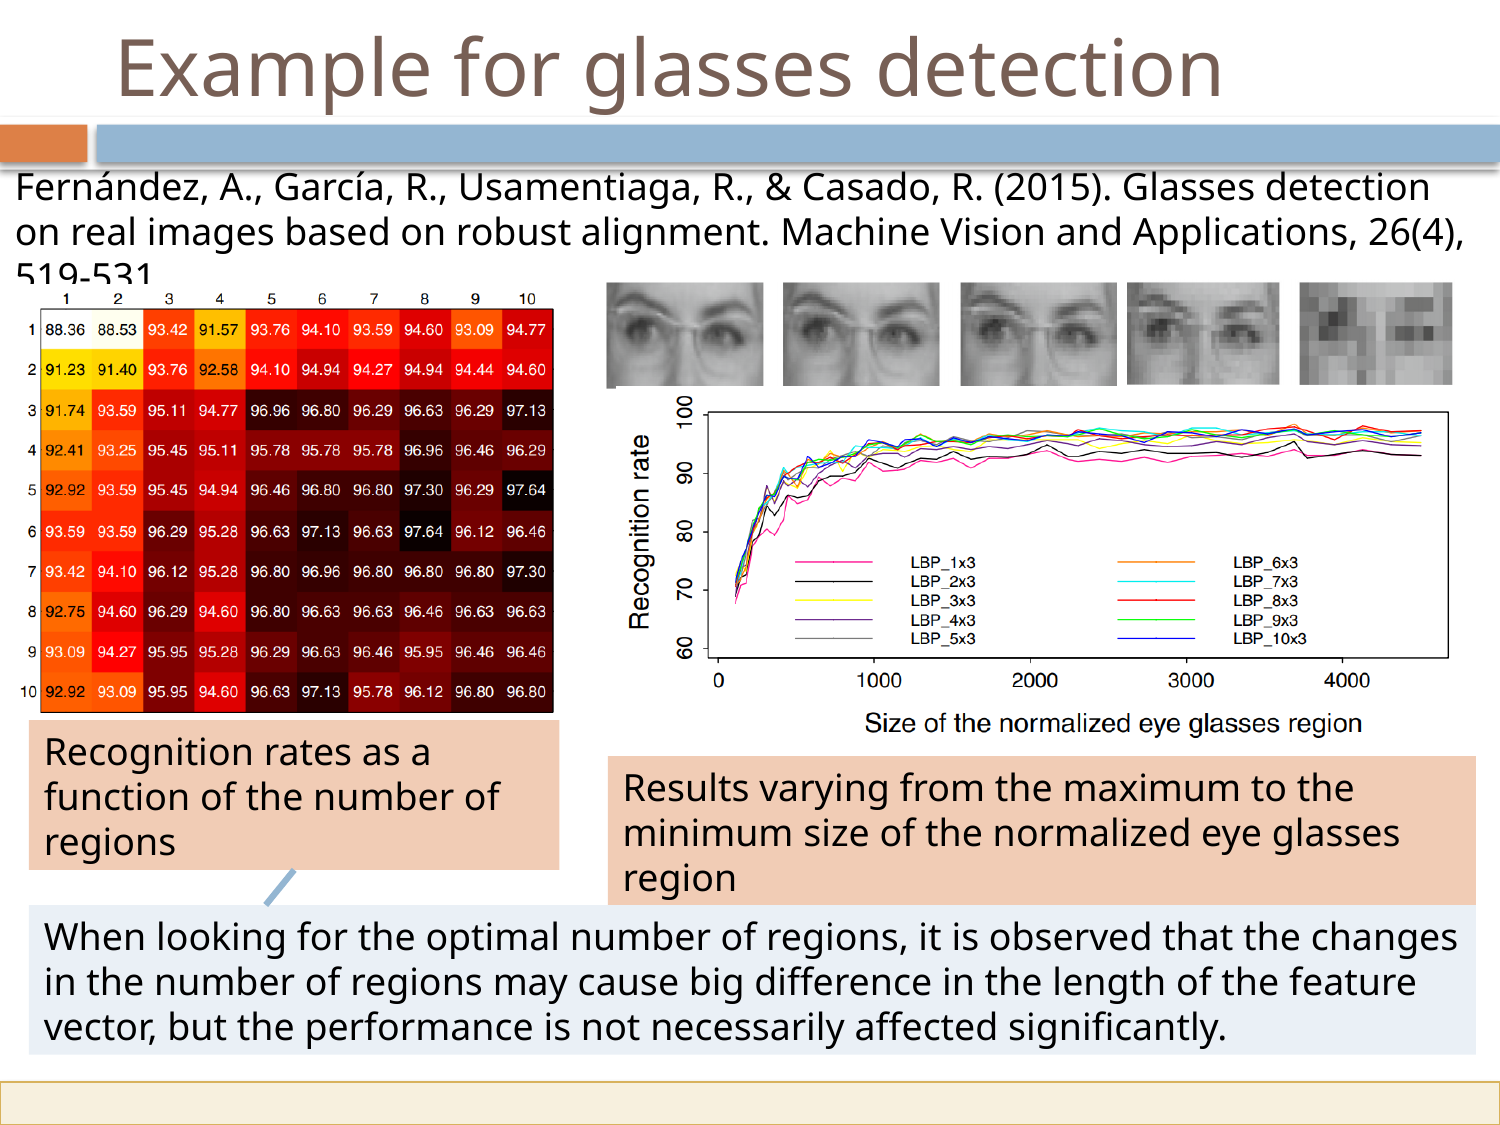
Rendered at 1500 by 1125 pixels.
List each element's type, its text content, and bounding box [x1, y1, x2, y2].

picture [11, 284, 559, 720]
title Example for glasses detection [99, 0, 1438, 129]
picture [602, 279, 1455, 741]
text_box Results varying from the maximum to the minimum size of the normalized eye glasses region [607, 756, 1476, 905]
text_box When looking for the optimal number of regions, it is observed that the changes in the number of regions may cause big difference in the length of the feature vector, but the performance is not necessarily affected significantly. [28, 905, 1476, 1055]
text_box Fernández, A., García, R., Usamentiaga, R., & Casado, R. (2015). Glasses detection on real images based on robust alignment. Machine Vision and Applications, 26(4), 519-531. [0, 155, 1500, 306]
text_box Recognition rates as a function of the number of regions [28, 729, 560, 870]
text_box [265, 825, 295, 906]
